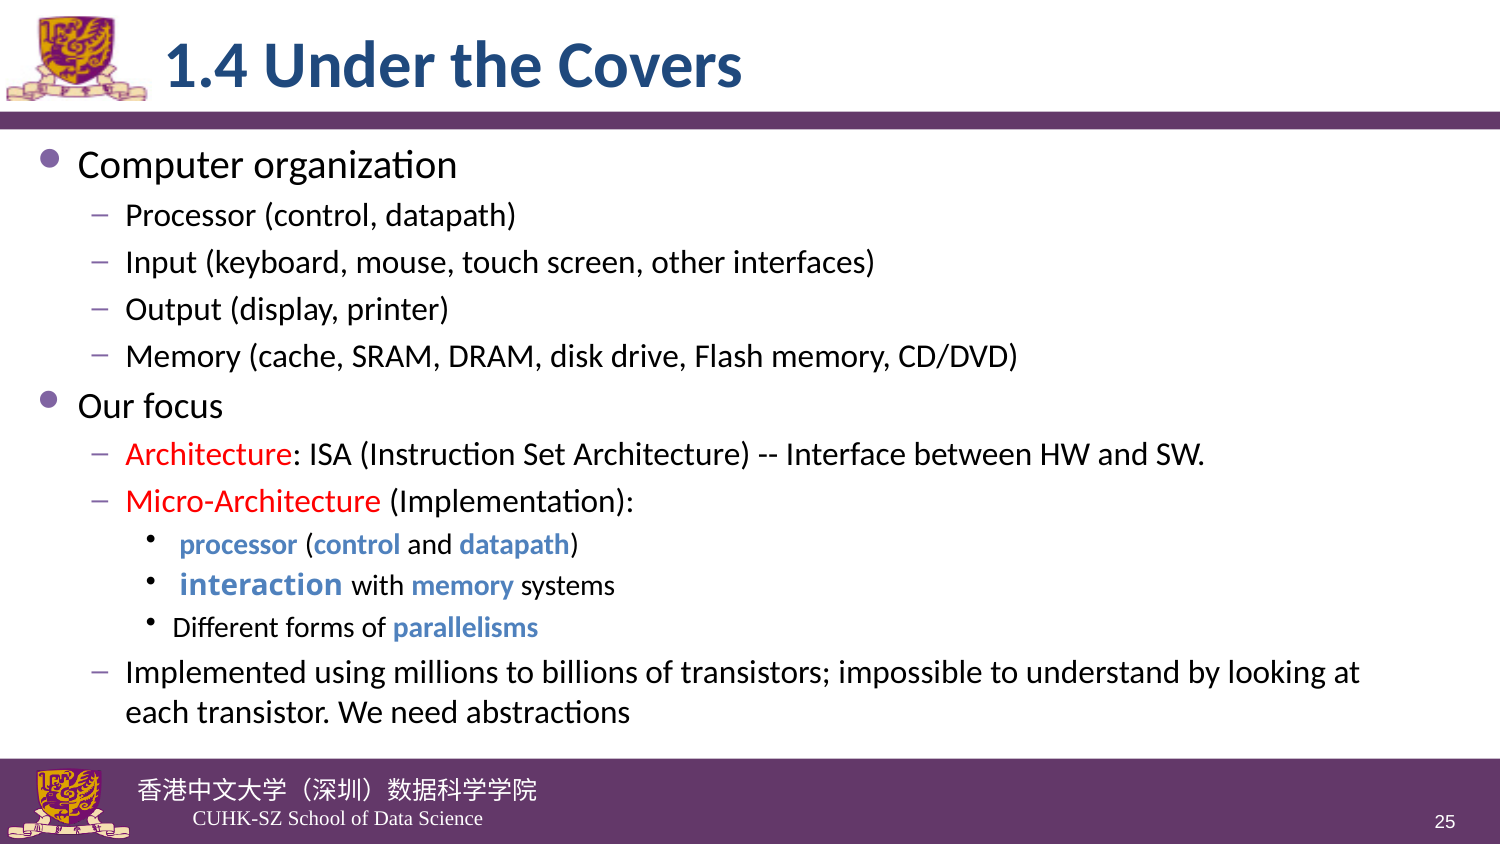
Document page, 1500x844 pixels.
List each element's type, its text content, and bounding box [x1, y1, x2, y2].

list Computer organization Processor (control, datapath) Input (keyboard, mouse, touch screen, other interfaces) Output (display, printer) Memory (cache, SRAM, DRAM, disk drive, Flash memory, CD/DVD) Our focus Architecture: ISA (Instruction Set Architecture) -- Interface between HW and SW. Micro-Architecture (Implementation): processor (control and datapath) interaction with memory systems Different forms of parallelisms Implemented using millions to billions of transistors; impossible to understand by looking at each transistor. We need abstractions [22, 130, 1442, 742]
picture [5, 15, 152, 101]
picture [7, 768, 130, 839]
title 1.4 Under the Covers [148, 17, 1482, 104]
slide_number 25 [1120, 802, 1471, 844]
